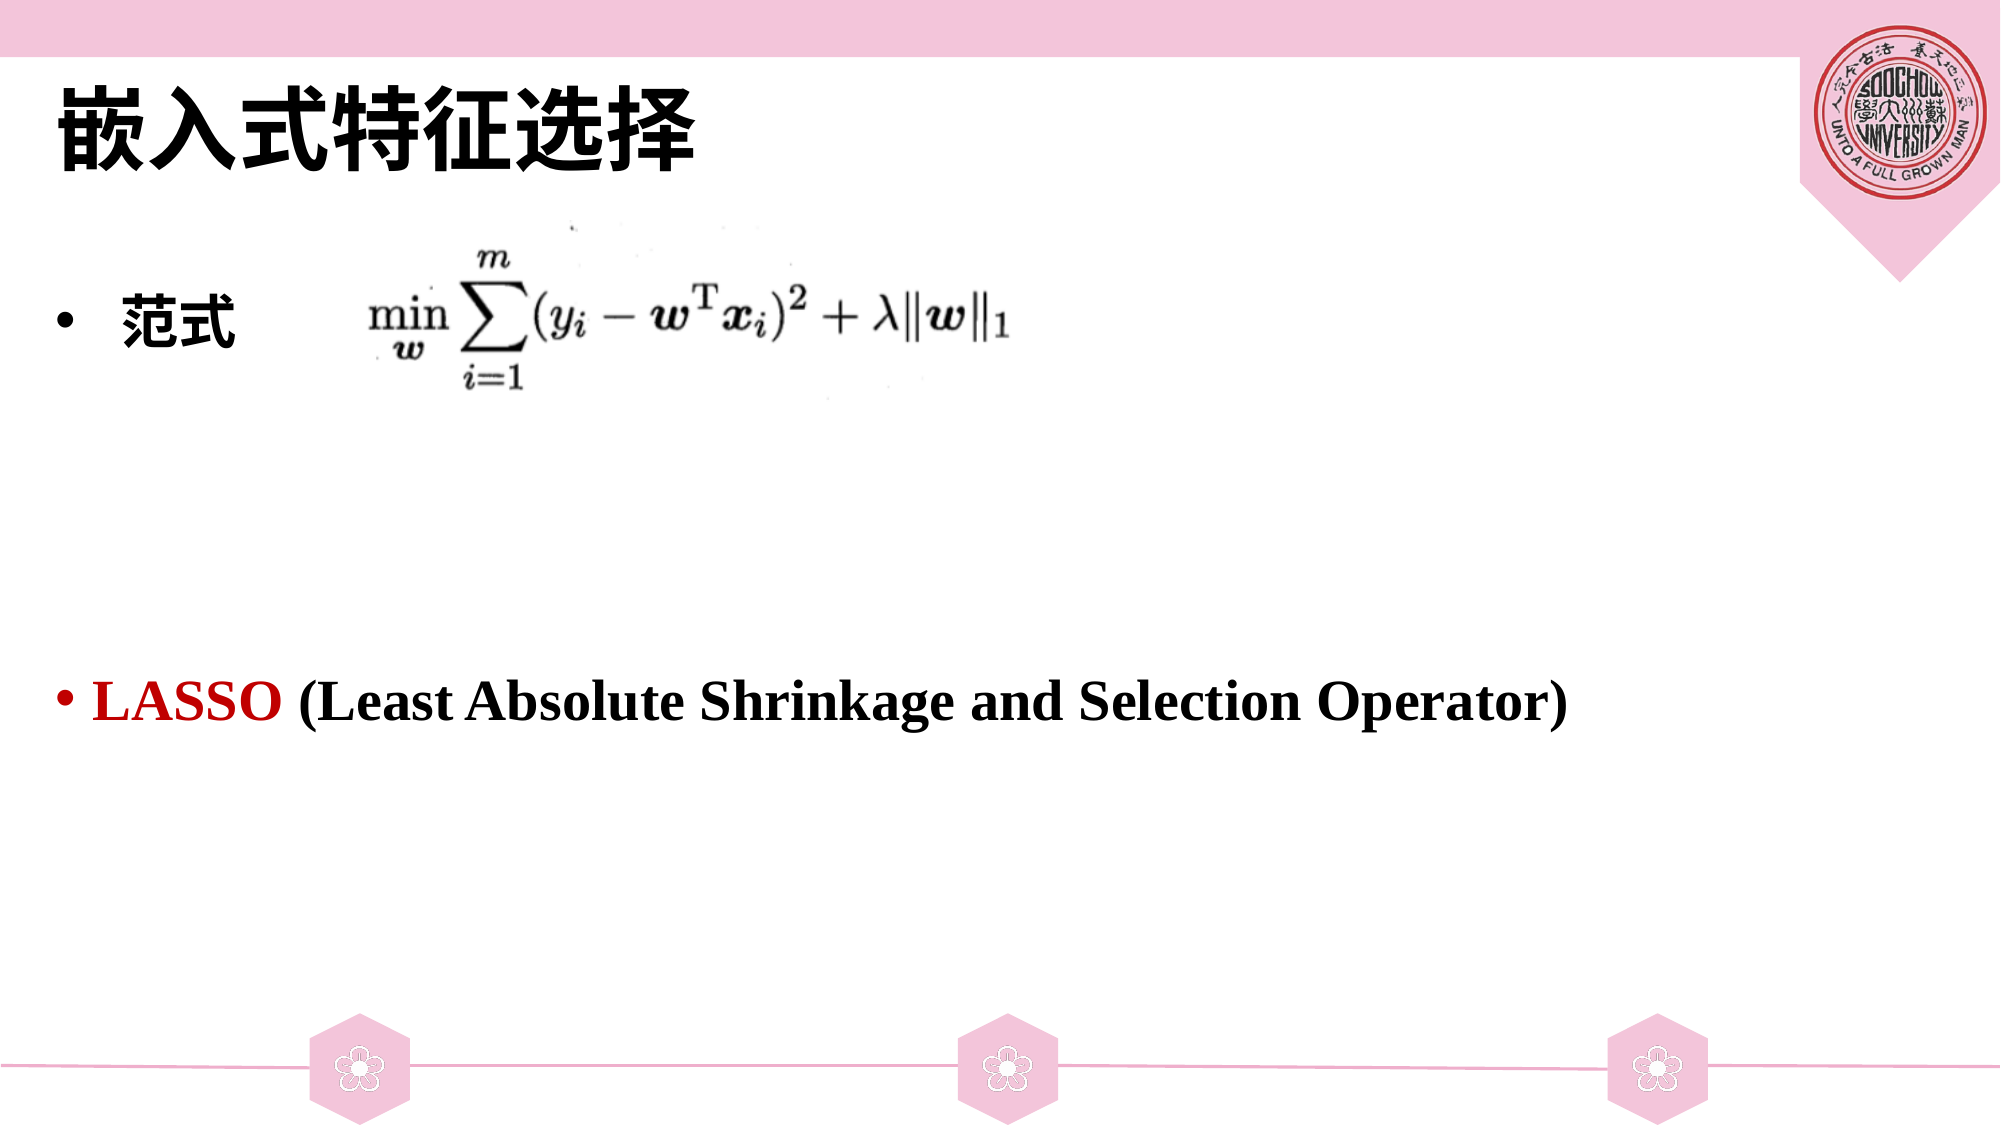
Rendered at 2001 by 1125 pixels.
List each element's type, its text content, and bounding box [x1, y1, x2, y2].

title 嵌入式特征选择 [40, 25, 1766, 243]
picture [1629, 1043, 1685, 1093]
picture [331, 1043, 387, 1093]
picture [359, 220, 1032, 404]
picture [979, 1043, 1035, 1093]
picture [1811, 23, 1989, 202]
